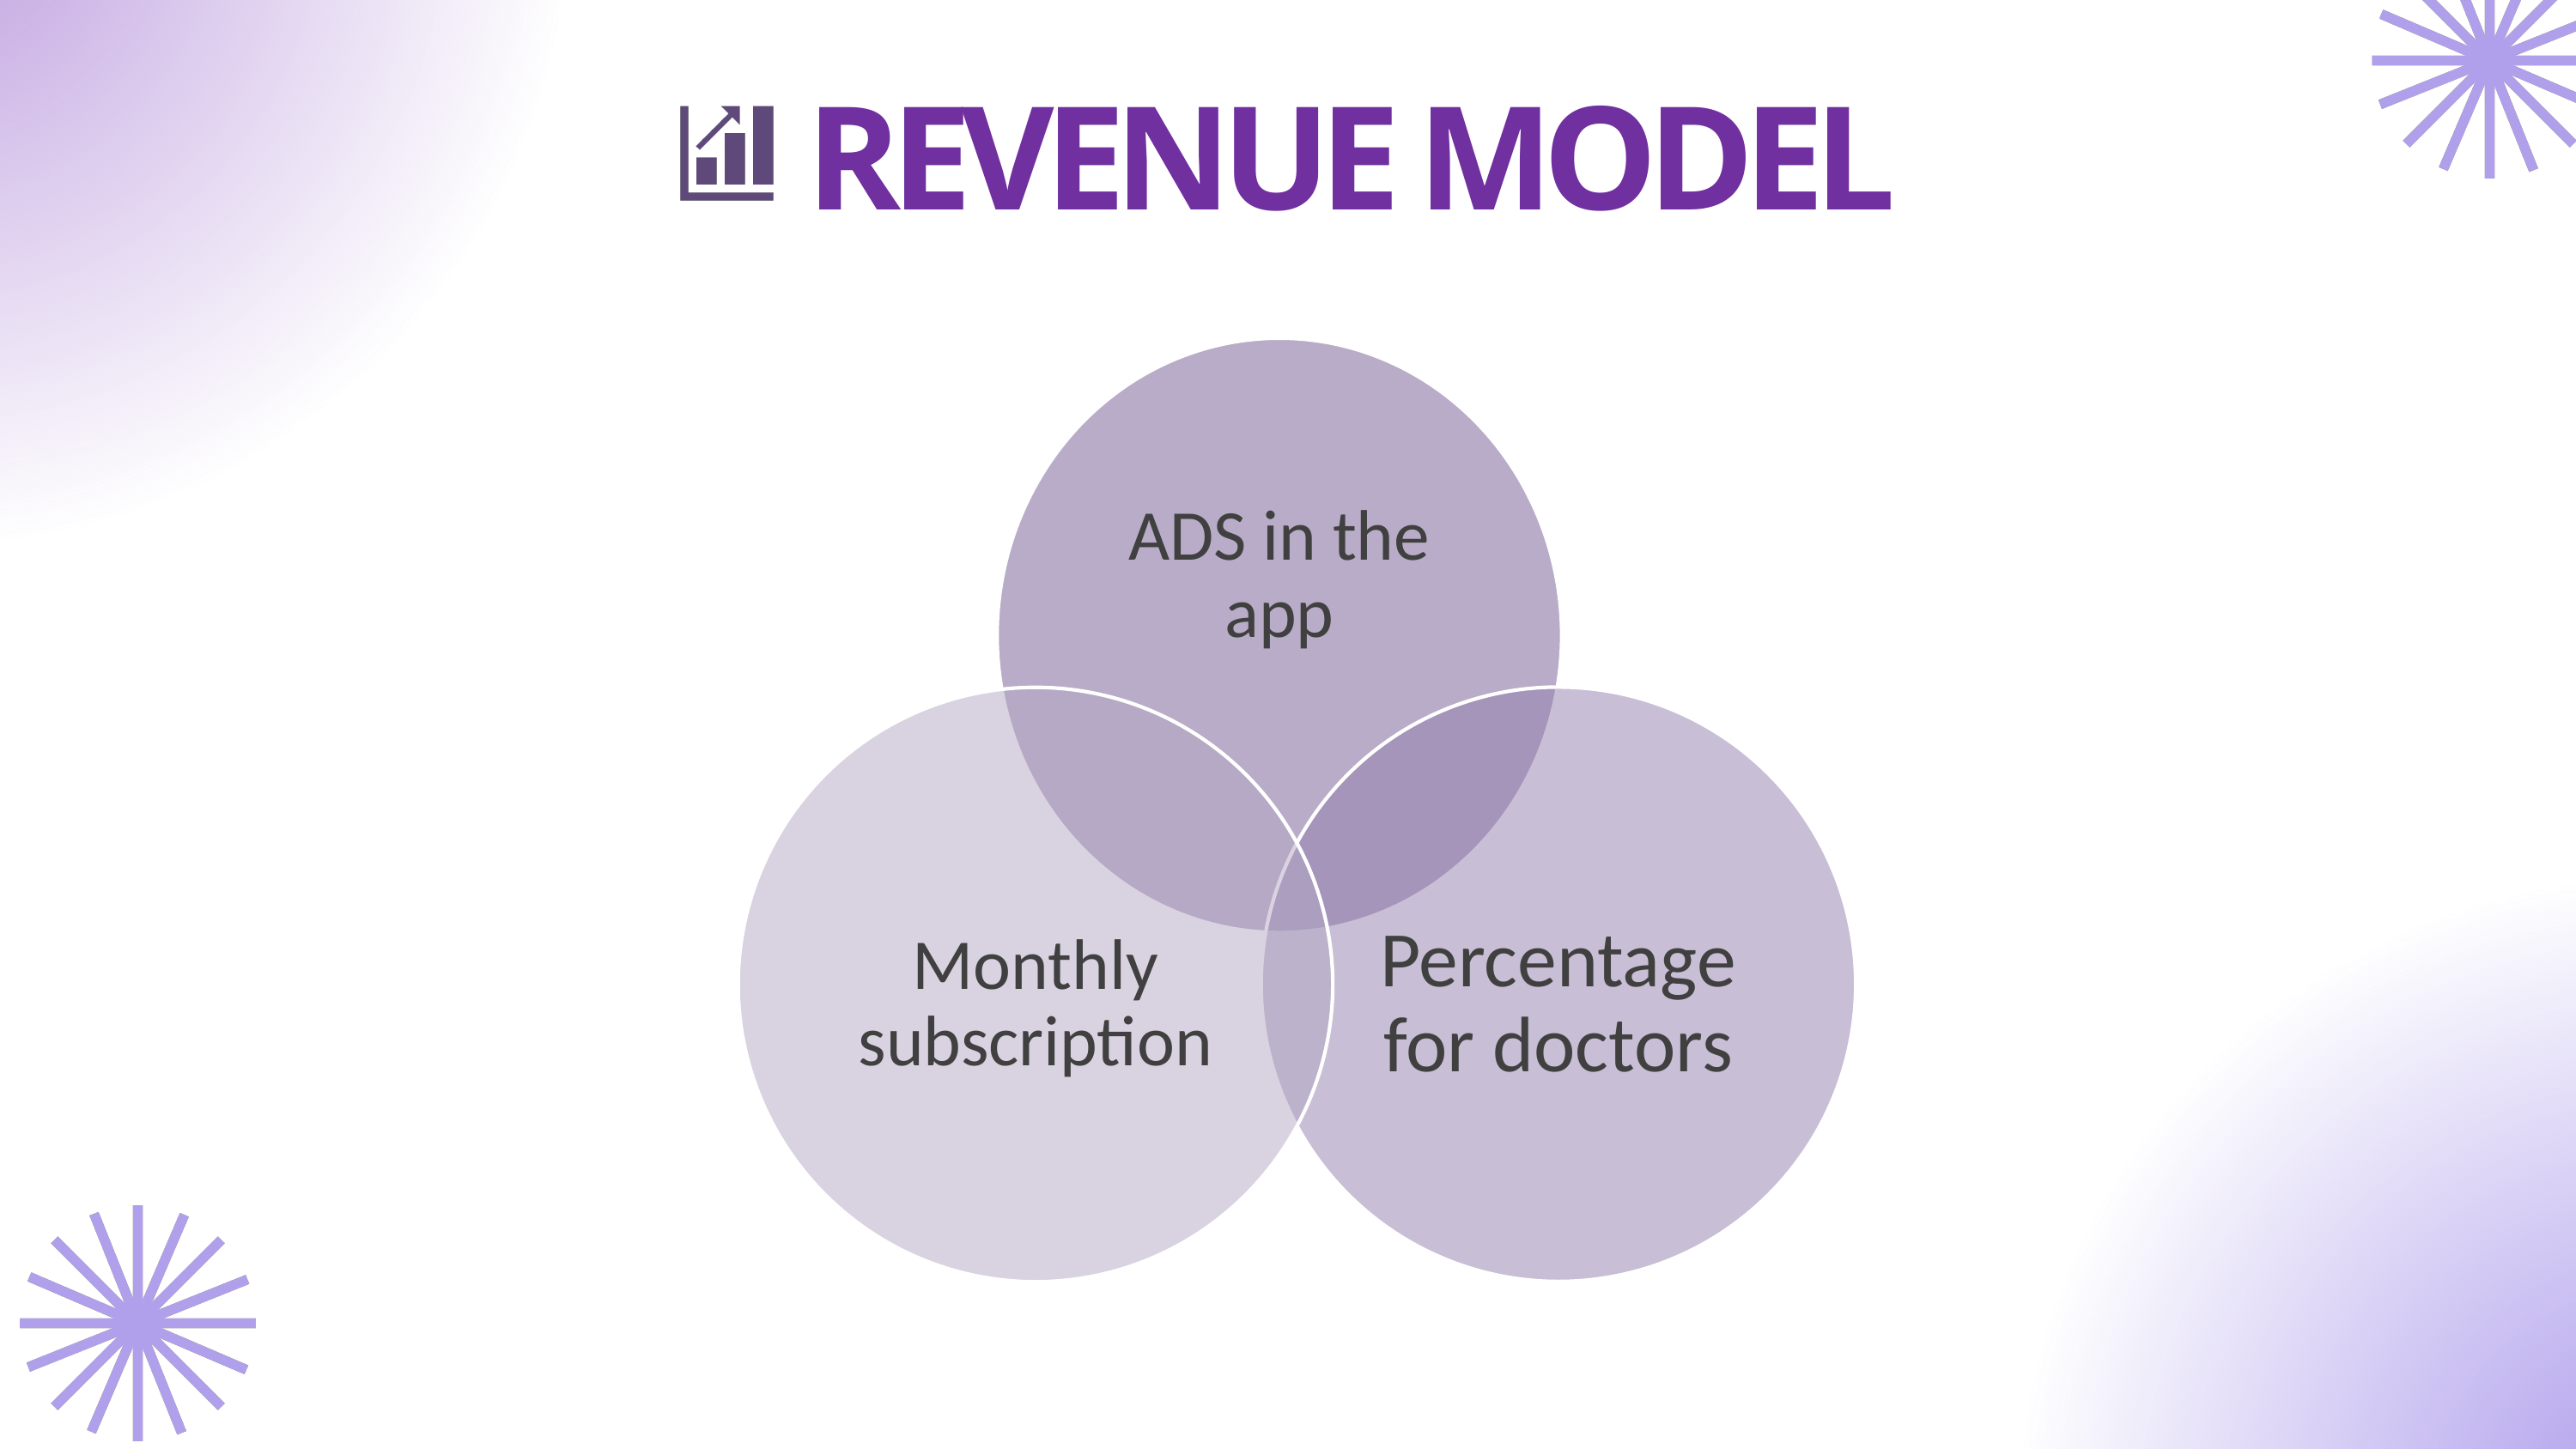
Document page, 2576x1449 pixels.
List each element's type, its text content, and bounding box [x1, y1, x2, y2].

text_box [20, 1205, 256, 1442]
text_box [1953, 813, 2576, 1449]
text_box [552, 324, 2013, 1317]
text_box [0, 0, 635, 609]
text_box [2372, 0, 2576, 179]
picture [661, 88, 791, 219]
text_box REVENUE MODEL [806, 113, 2449, 239]
